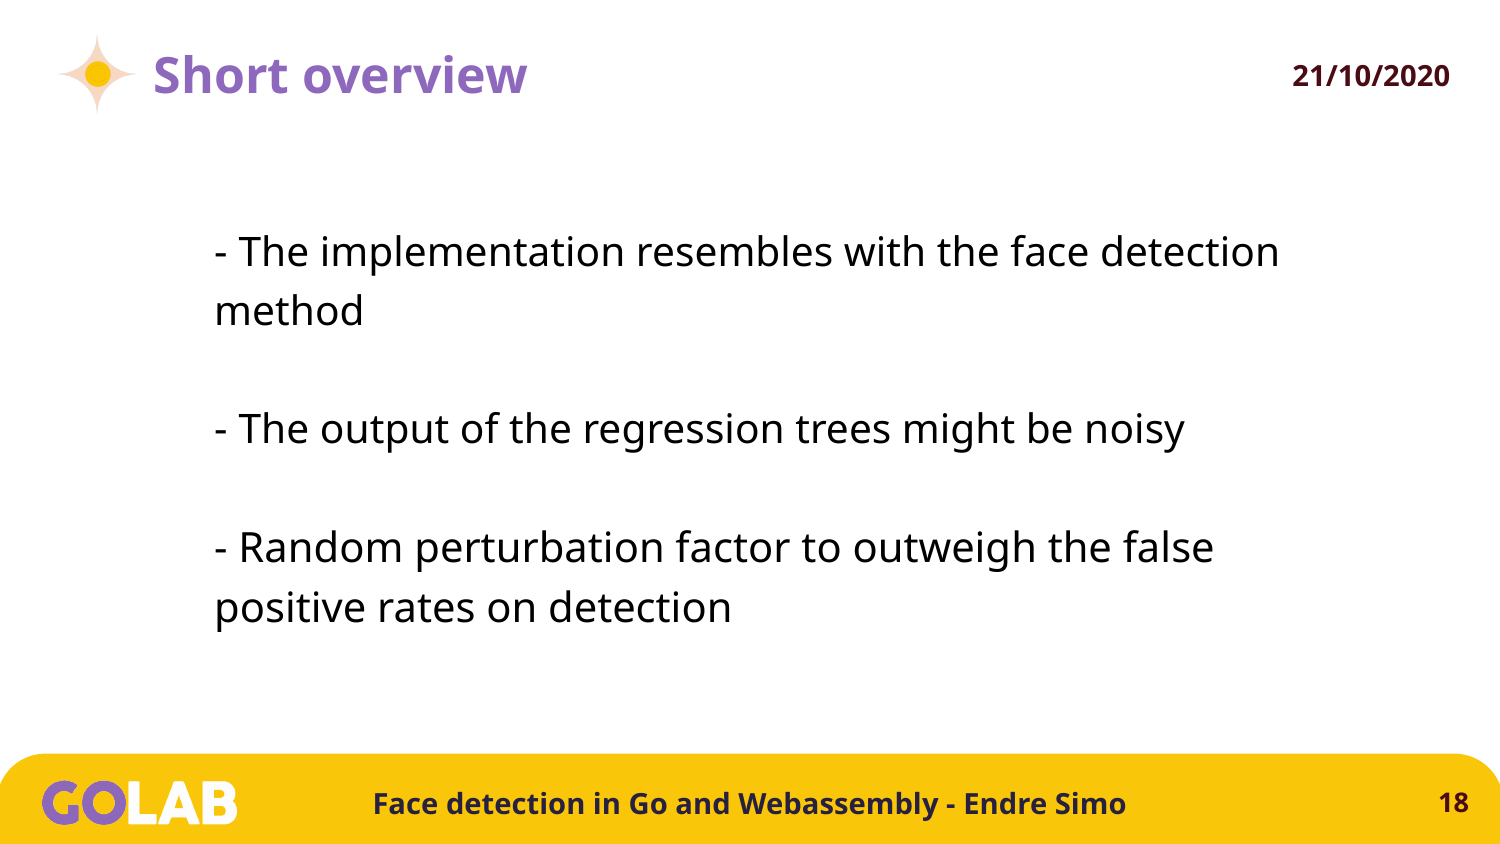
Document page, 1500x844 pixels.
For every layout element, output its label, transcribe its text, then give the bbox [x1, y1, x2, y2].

title Short overview [153, 43, 1235, 134]
picture [57, 34, 137, 114]
picture [42, 780, 237, 825]
list - The implementation resembles with the face detection method - The output of the regression trees might be noisy - Random perturbation factor to outweigh the false positive rates on detection [199, 143, 1301, 702]
